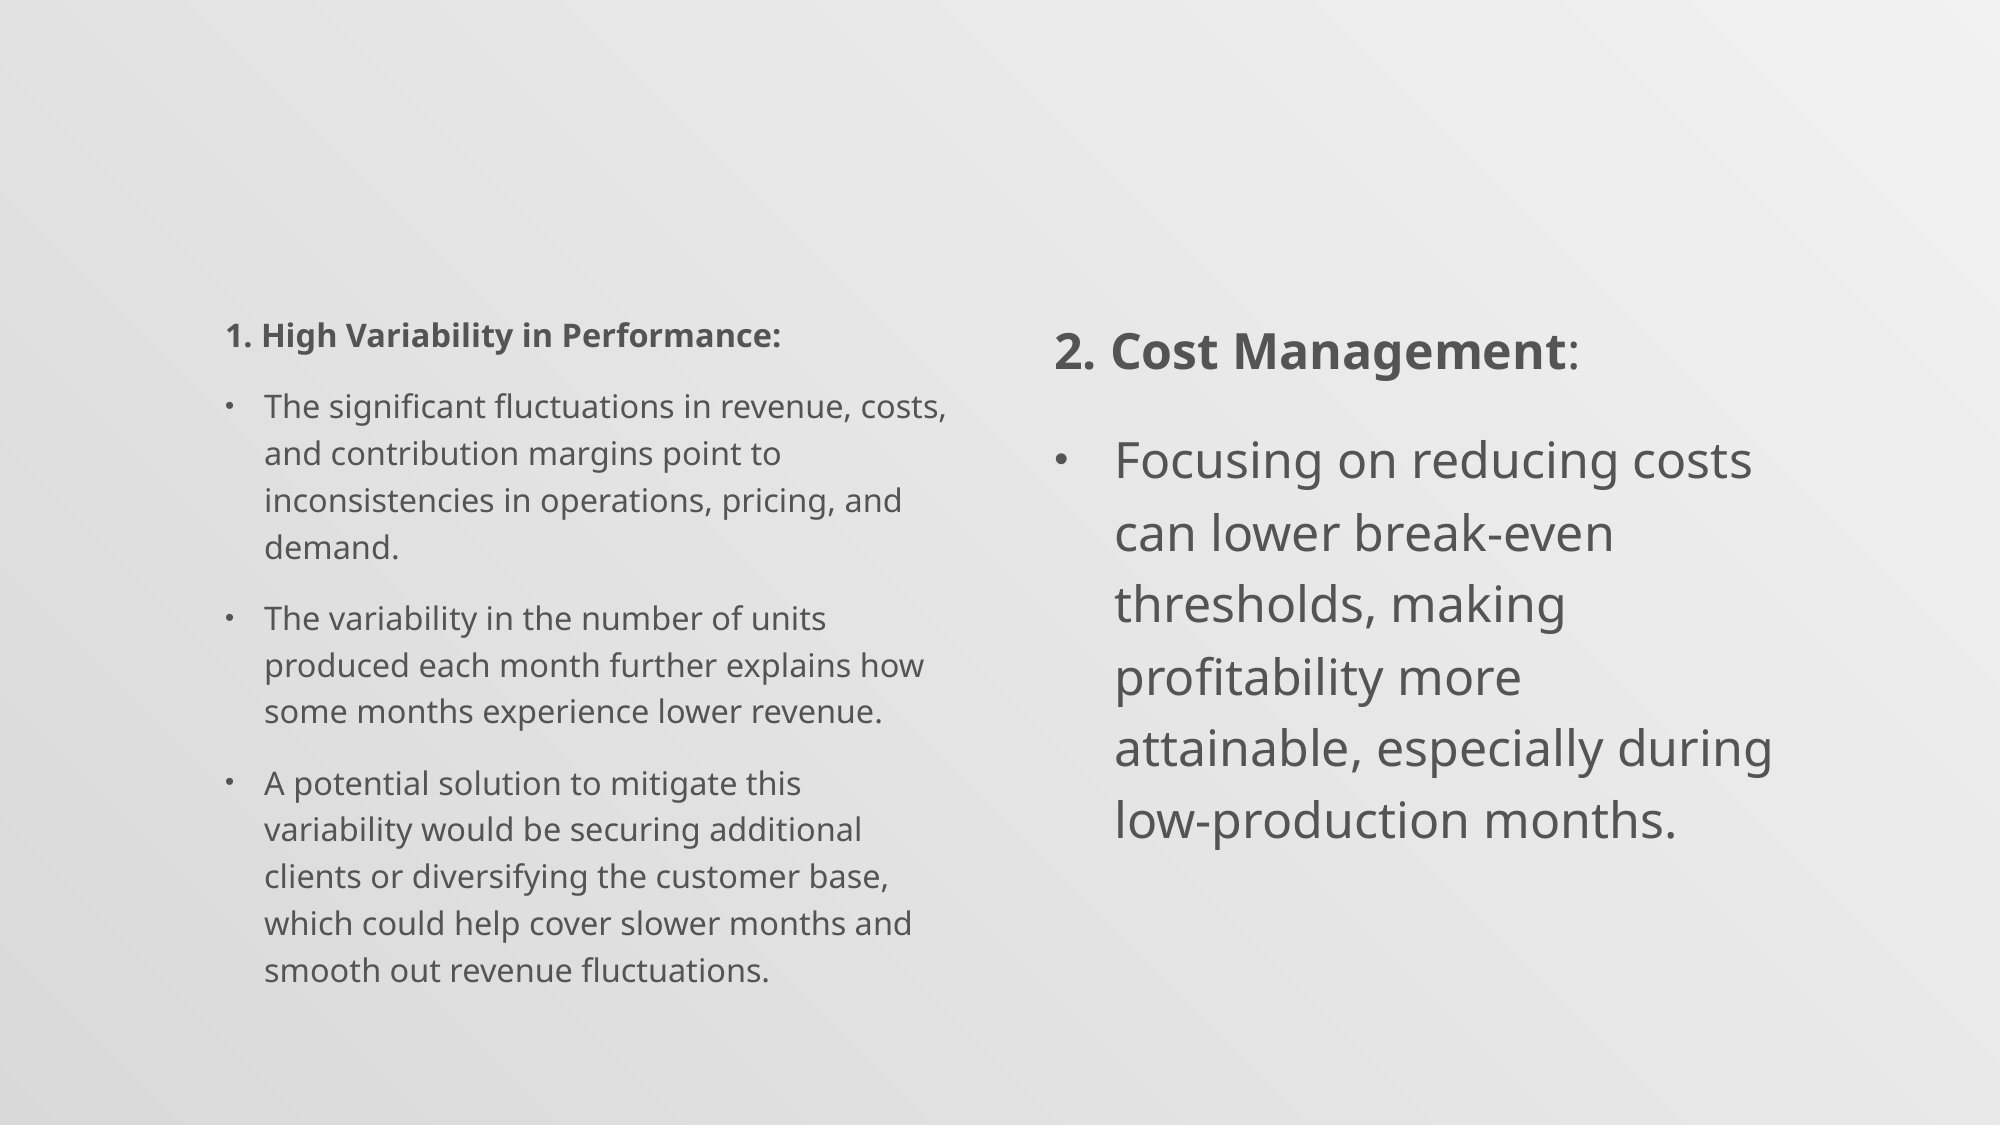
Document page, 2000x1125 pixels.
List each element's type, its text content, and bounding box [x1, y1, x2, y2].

list 1. High Variability in Performance: The significant fluctuations in revenue, costs, and contribution margins point to inconsistencies in operations, pricing, and demand. The variability in the number of units produced each month further explains how some months experience lower revenue. A potential solution to mitigate this variability would be securing additional clients or diversifying the customer base, which could help cover slower months and smooth out revenue fluctuations. [202, 299, 975, 1013]
list 2. Cost Management: Focusing on reducing costs can lower break-even thresholds, making profitability more attainable, especially during low-production months. [1027, 299, 1800, 1013]
